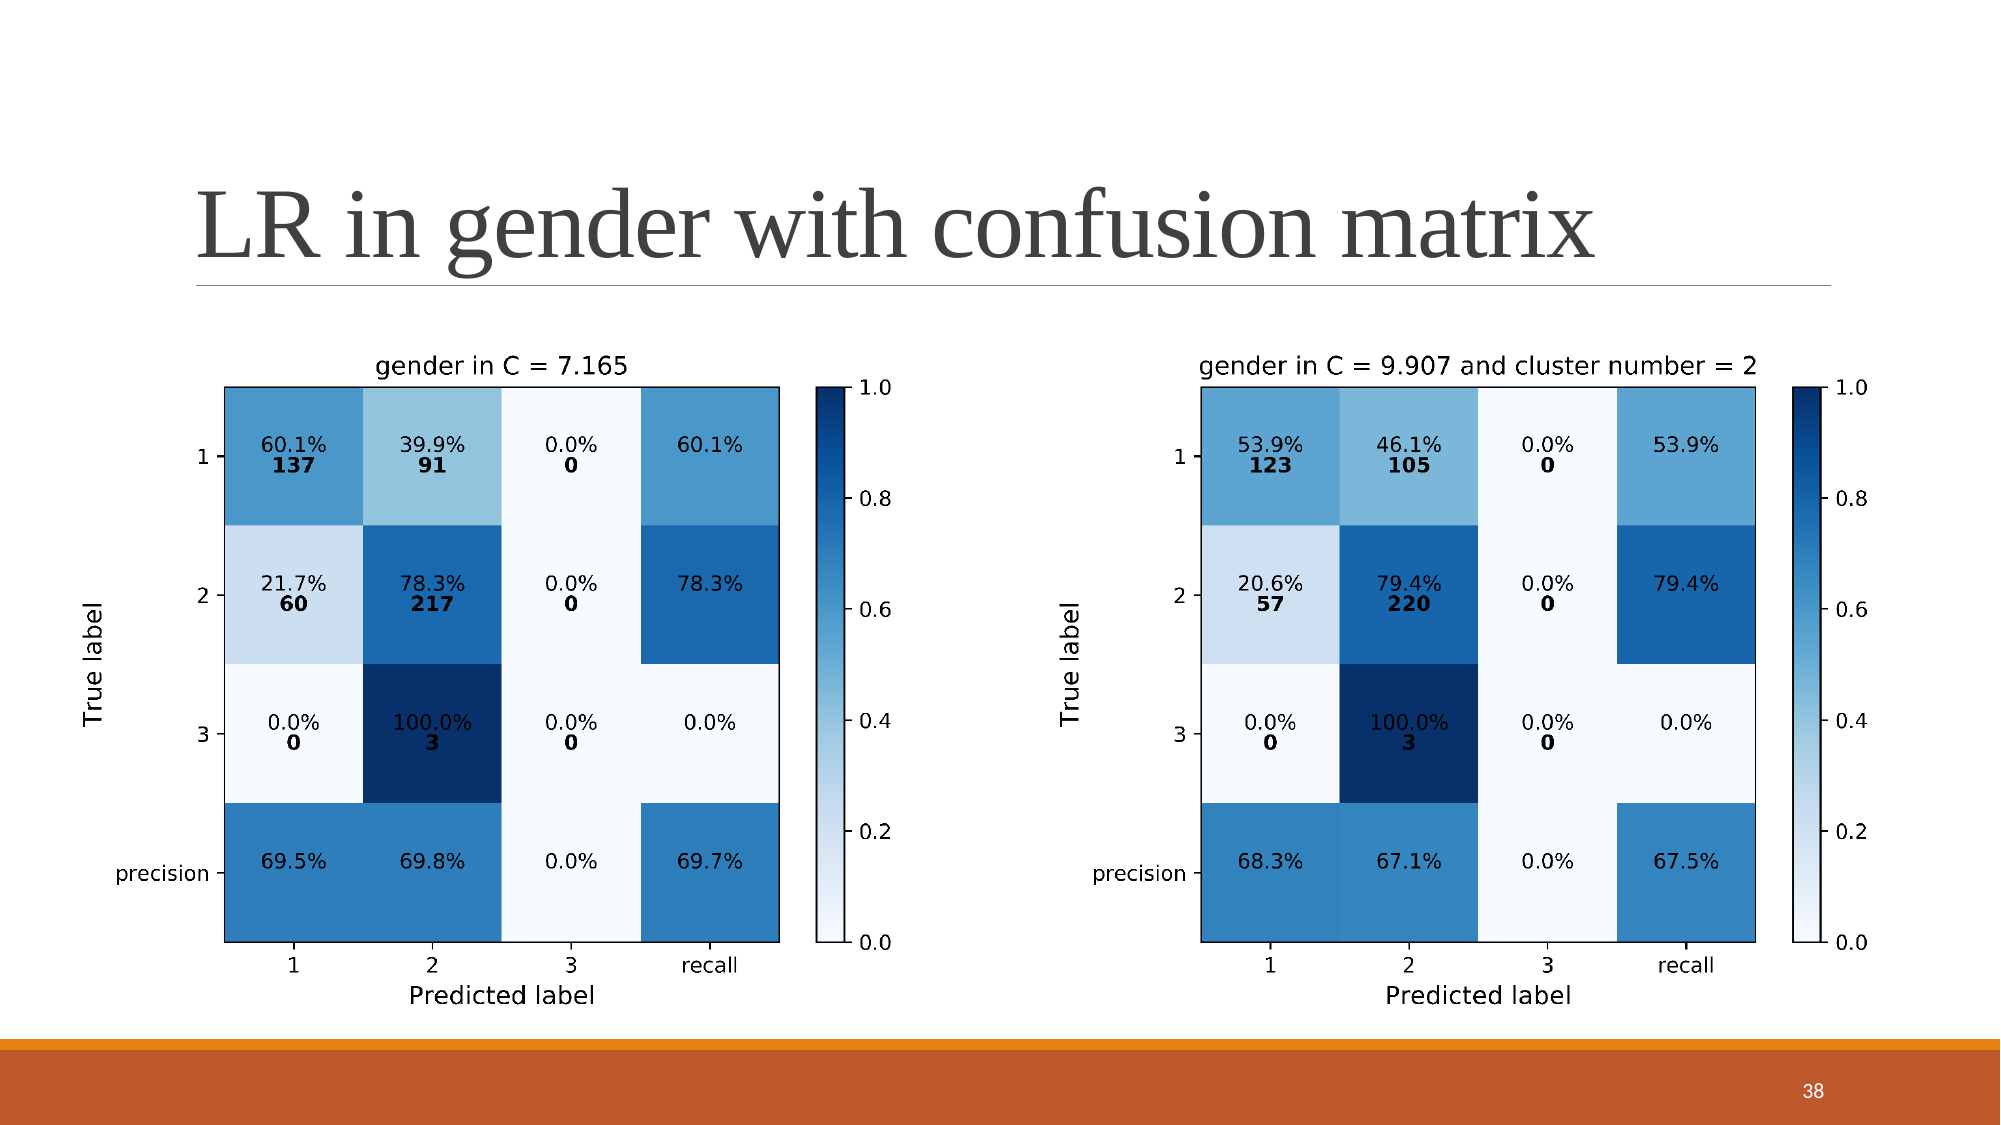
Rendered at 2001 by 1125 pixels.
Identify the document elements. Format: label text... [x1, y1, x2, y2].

picture [1039, 299, 2000, 1021]
picture [62, 299, 1024, 1021]
title LR in gender with confusion matrix [180, 47, 1830, 285]
slide_number 38 [1624, 1059, 1840, 1120]
